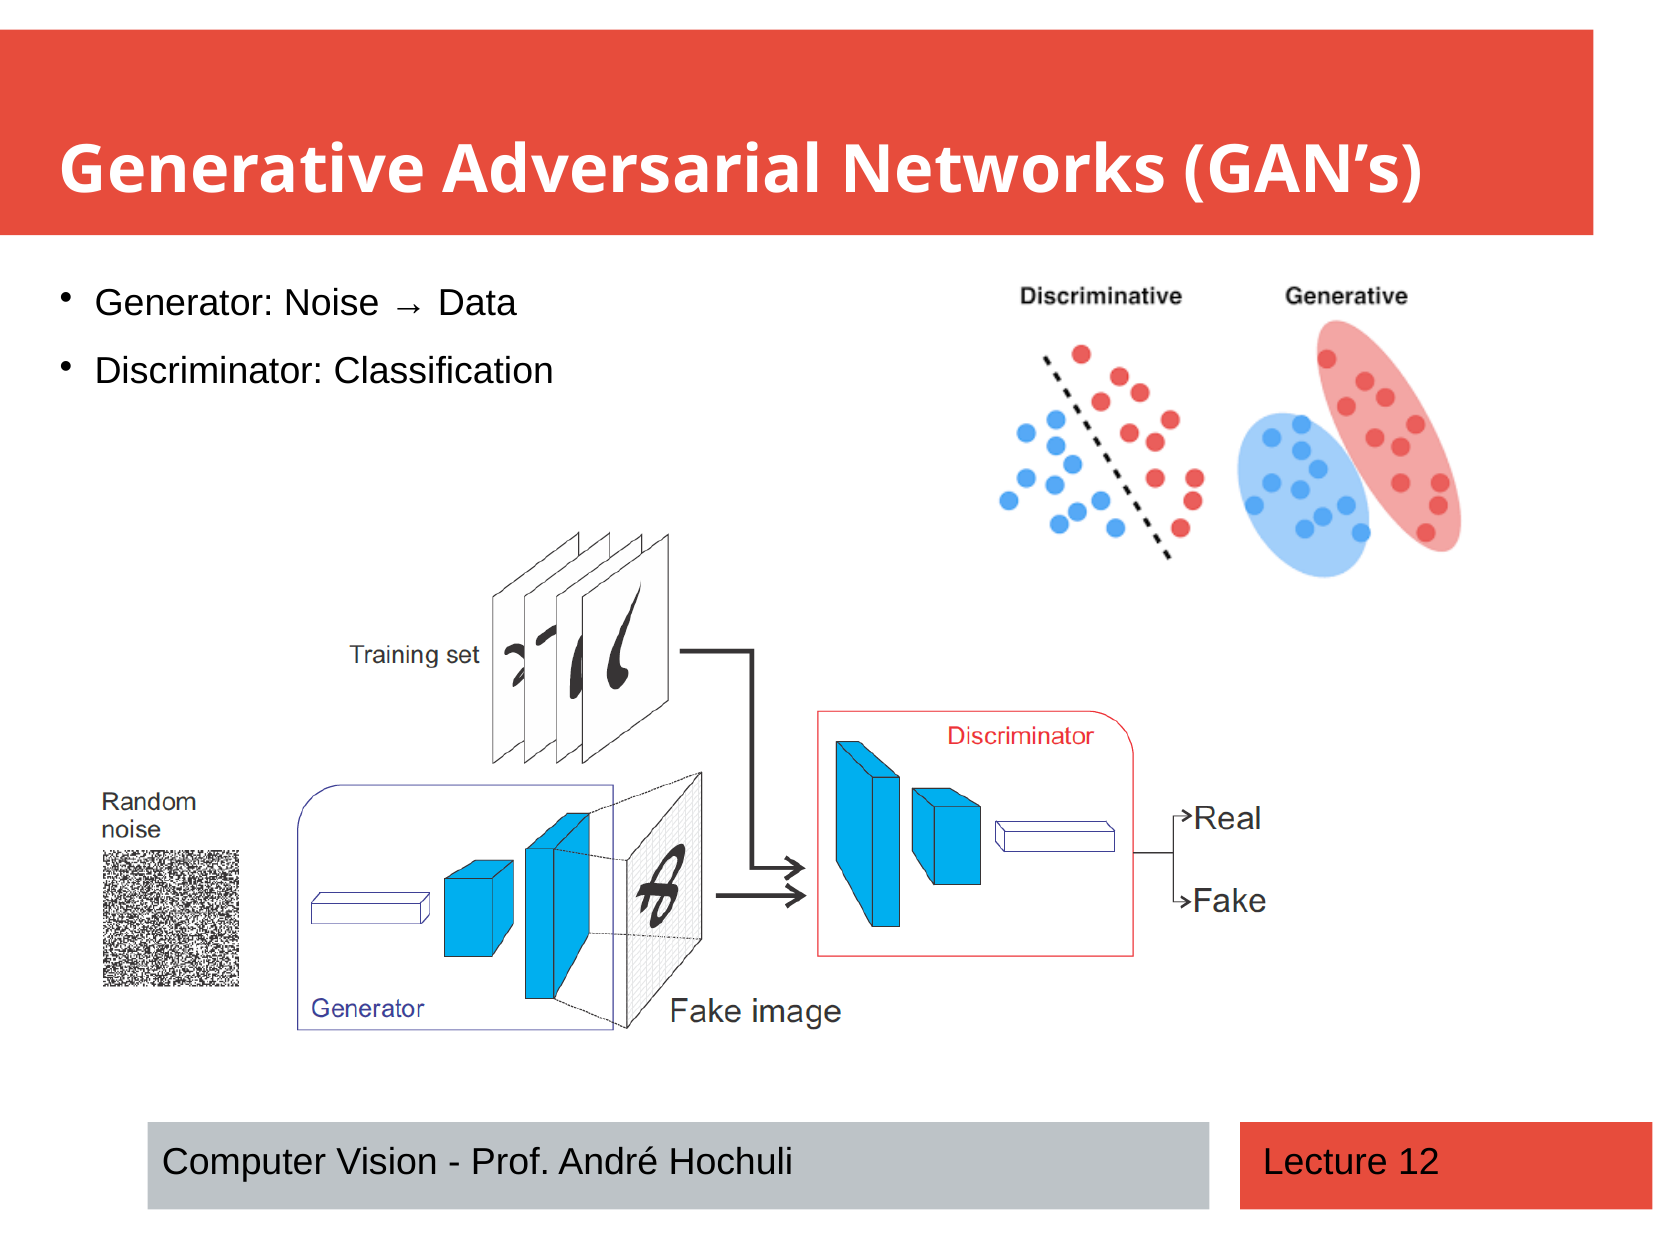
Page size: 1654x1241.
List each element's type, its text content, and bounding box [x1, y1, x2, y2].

picture [58, 281, 1463, 1072]
text_box Computer Vision - Prof. André Hochuli [147, 1129, 1204, 1189]
text_box Generative Adversarial Networks (GAN’s) [59, 59, 1594, 206]
text_box Generator: Noise → Data Discriminator: Classification [59, 277, 1564, 1045]
text_box Lecture 12 [1248, 1129, 1622, 1189]
